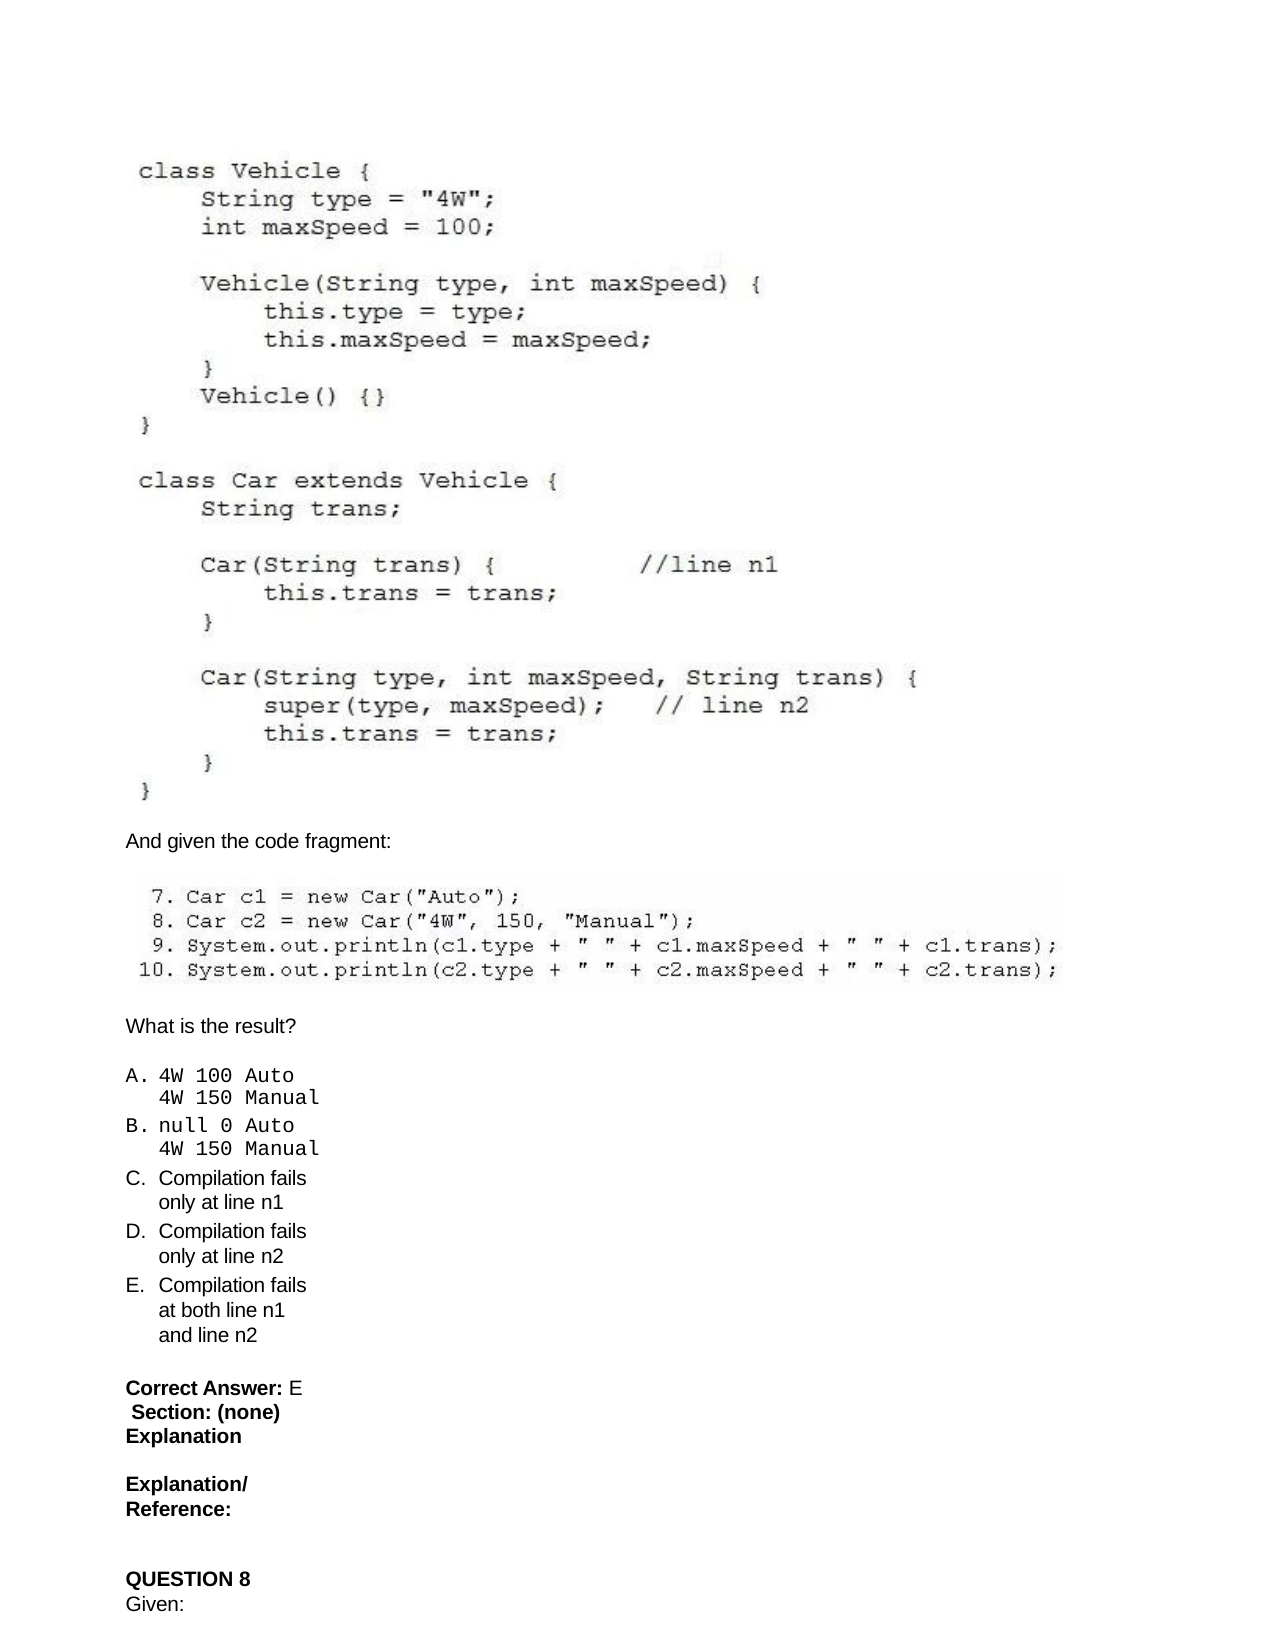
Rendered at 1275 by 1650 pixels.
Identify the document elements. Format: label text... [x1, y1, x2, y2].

text_box What is the result? 4W 100 Auto 4W 150 Manual null 0 Auto 4W 150 Manual Compilation fails only at line n1 Compilation fails only at line n2 Compilation fails at both line n1 and line n2 Correct Answer: E Section: (none) Explanation Explanation/Reference: QUESTION 8 Given: [111, 1011, 568, 1616]
text_box [127, 150, 925, 805]
text_box [138, 876, 1065, 991]
text_box And given the code fragment: [123, 825, 399, 853]
